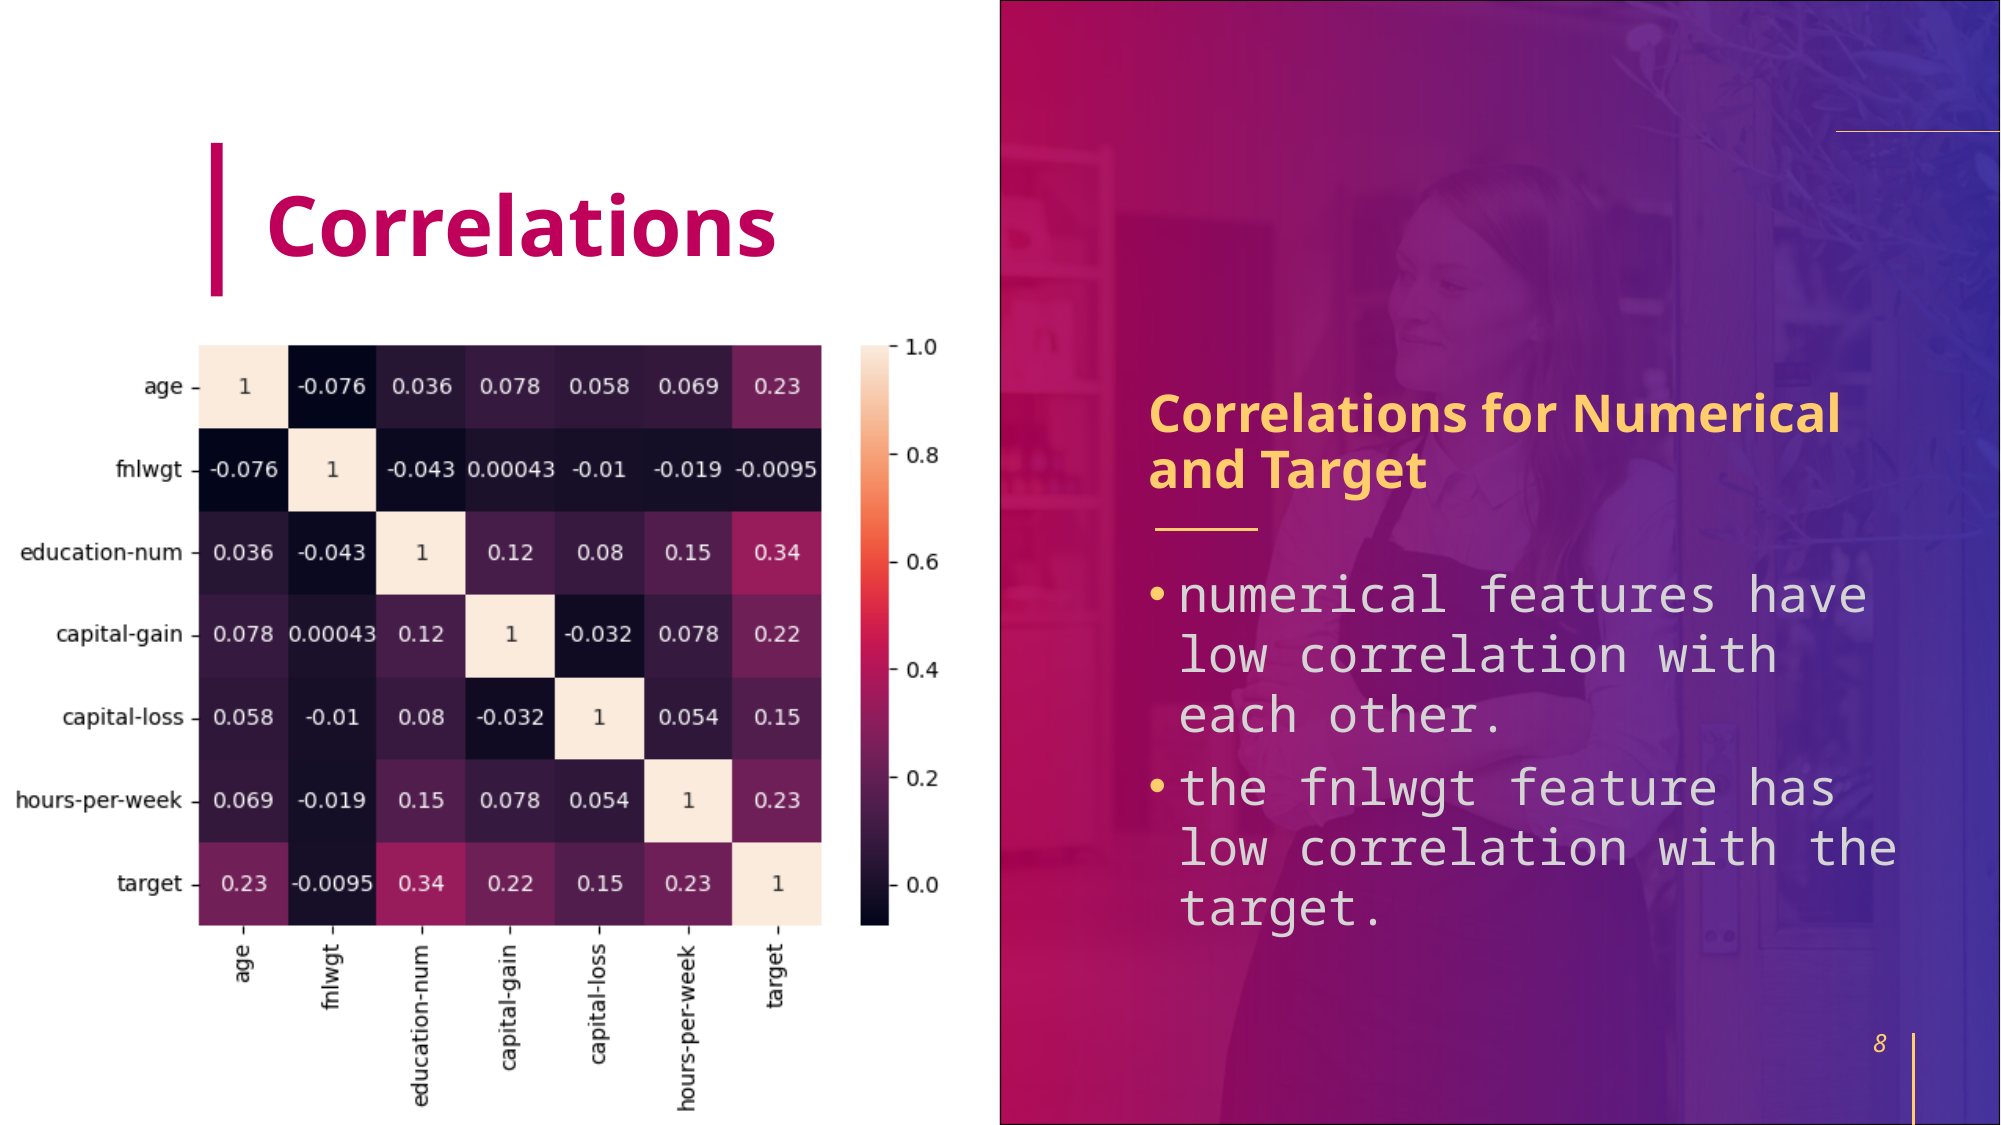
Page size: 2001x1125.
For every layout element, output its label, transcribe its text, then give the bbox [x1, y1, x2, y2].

list Correlations for Numerical and Target [1133, 372, 1919, 508]
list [0, 321, 955, 1125]
title Correlations [250, 103, 931, 321]
picture [0, 0, 999, 1125]
list numerical features have low correlation with each other. the fnlwgt feature has low correlation with the target. [1133, 555, 1919, 1011]
slide_number 8 [1451, 1015, 1902, 1075]
